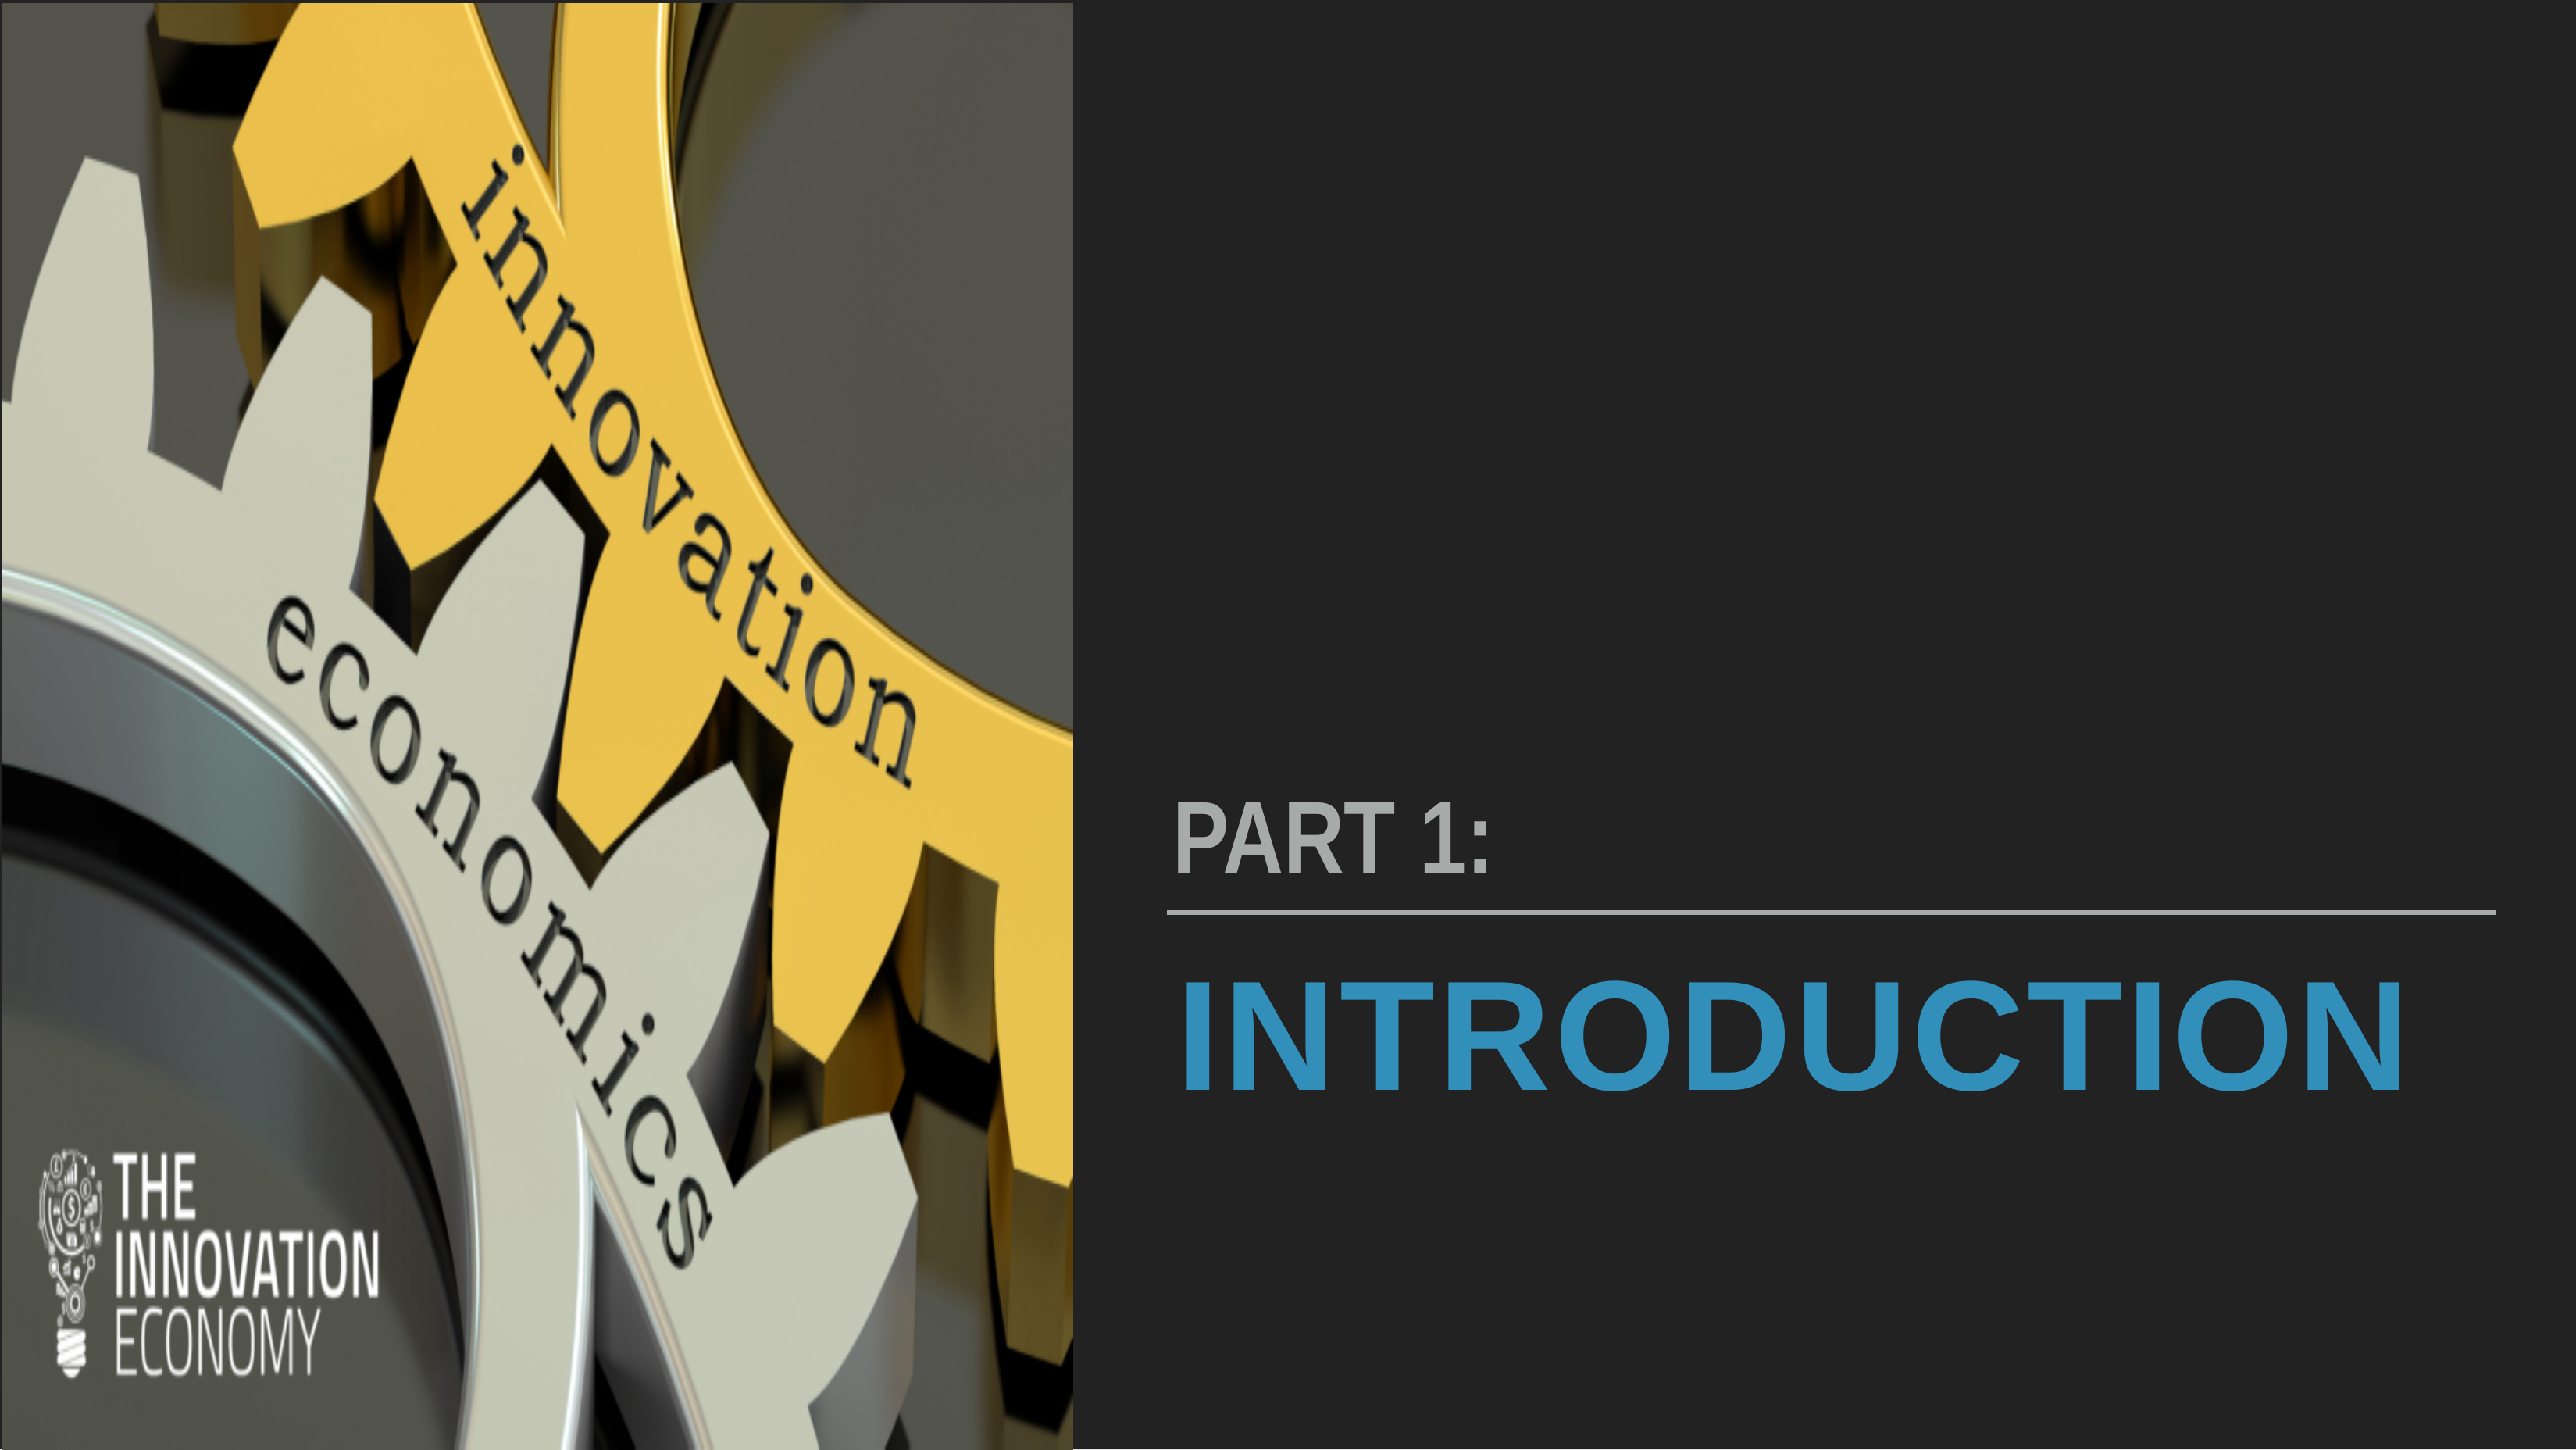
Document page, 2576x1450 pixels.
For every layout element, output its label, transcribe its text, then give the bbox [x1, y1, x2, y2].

text_box INTRODUCTION [1175, 932, 2431, 1122]
picture [2, 3, 1074, 1450]
text_box PART 1: [1171, 768, 1503, 895]
